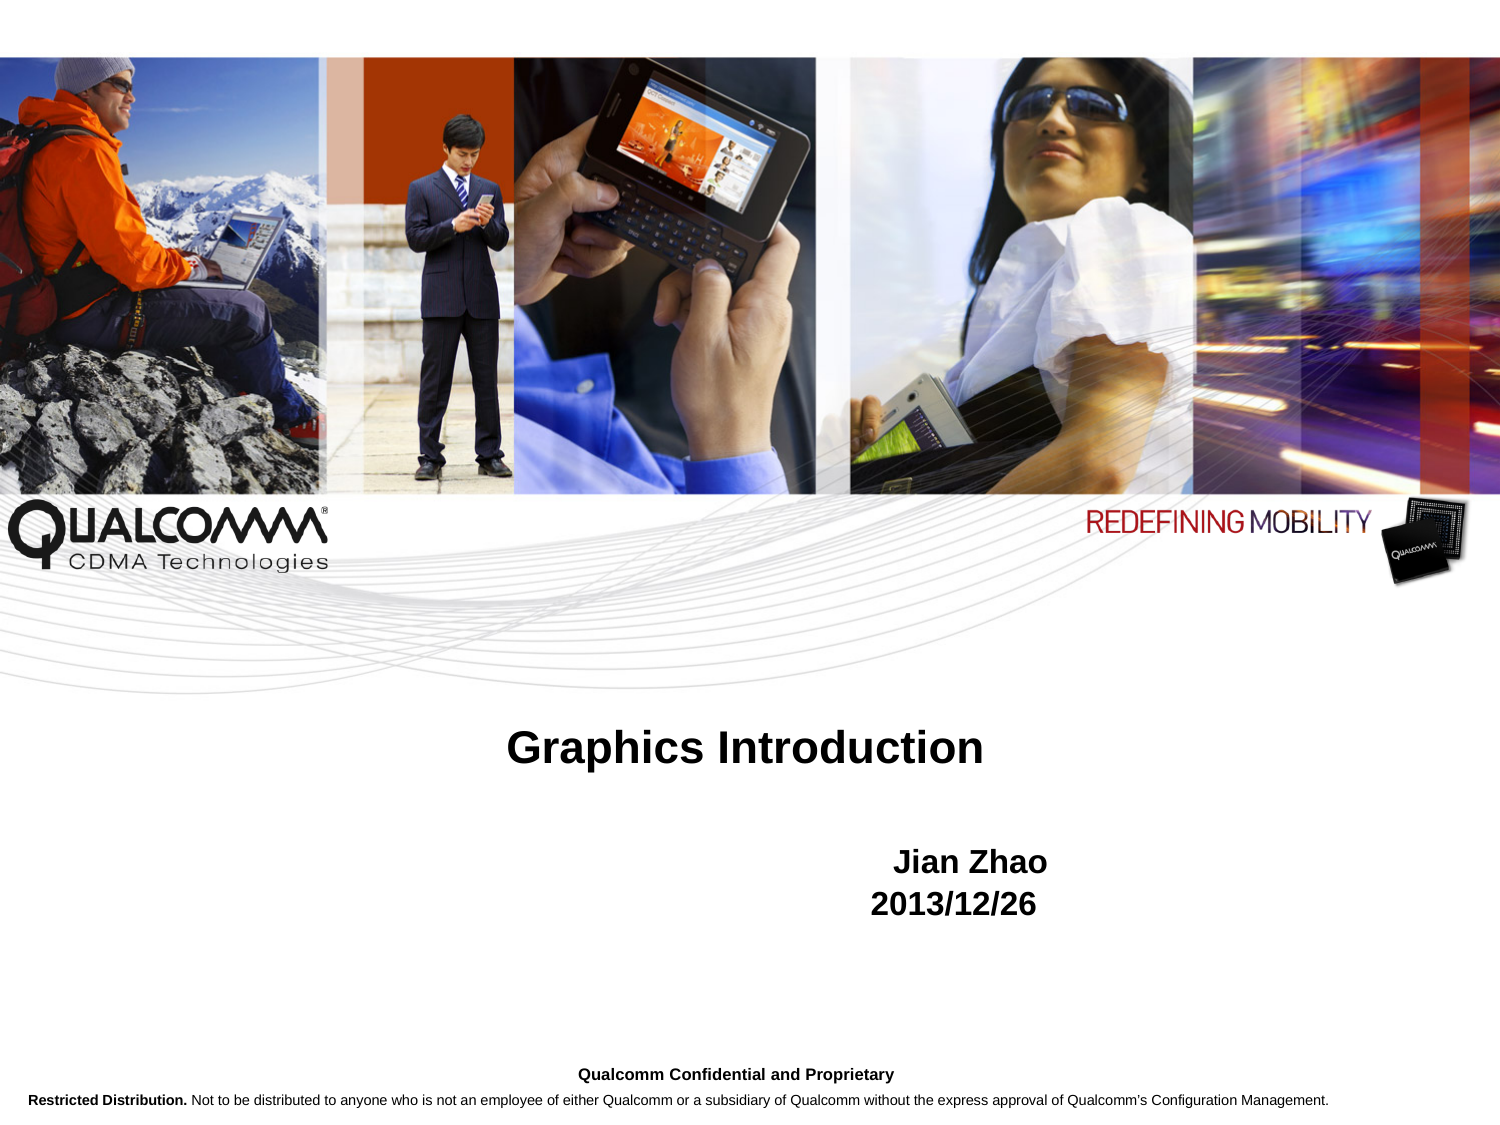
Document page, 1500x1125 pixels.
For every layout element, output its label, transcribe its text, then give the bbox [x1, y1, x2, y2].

picture [0, 0, 1500, 727]
text_box [28, 859, 1467, 920]
title Graphics Introduction Jian Zhao 2013/12/26 [26, 618, 1465, 965]
